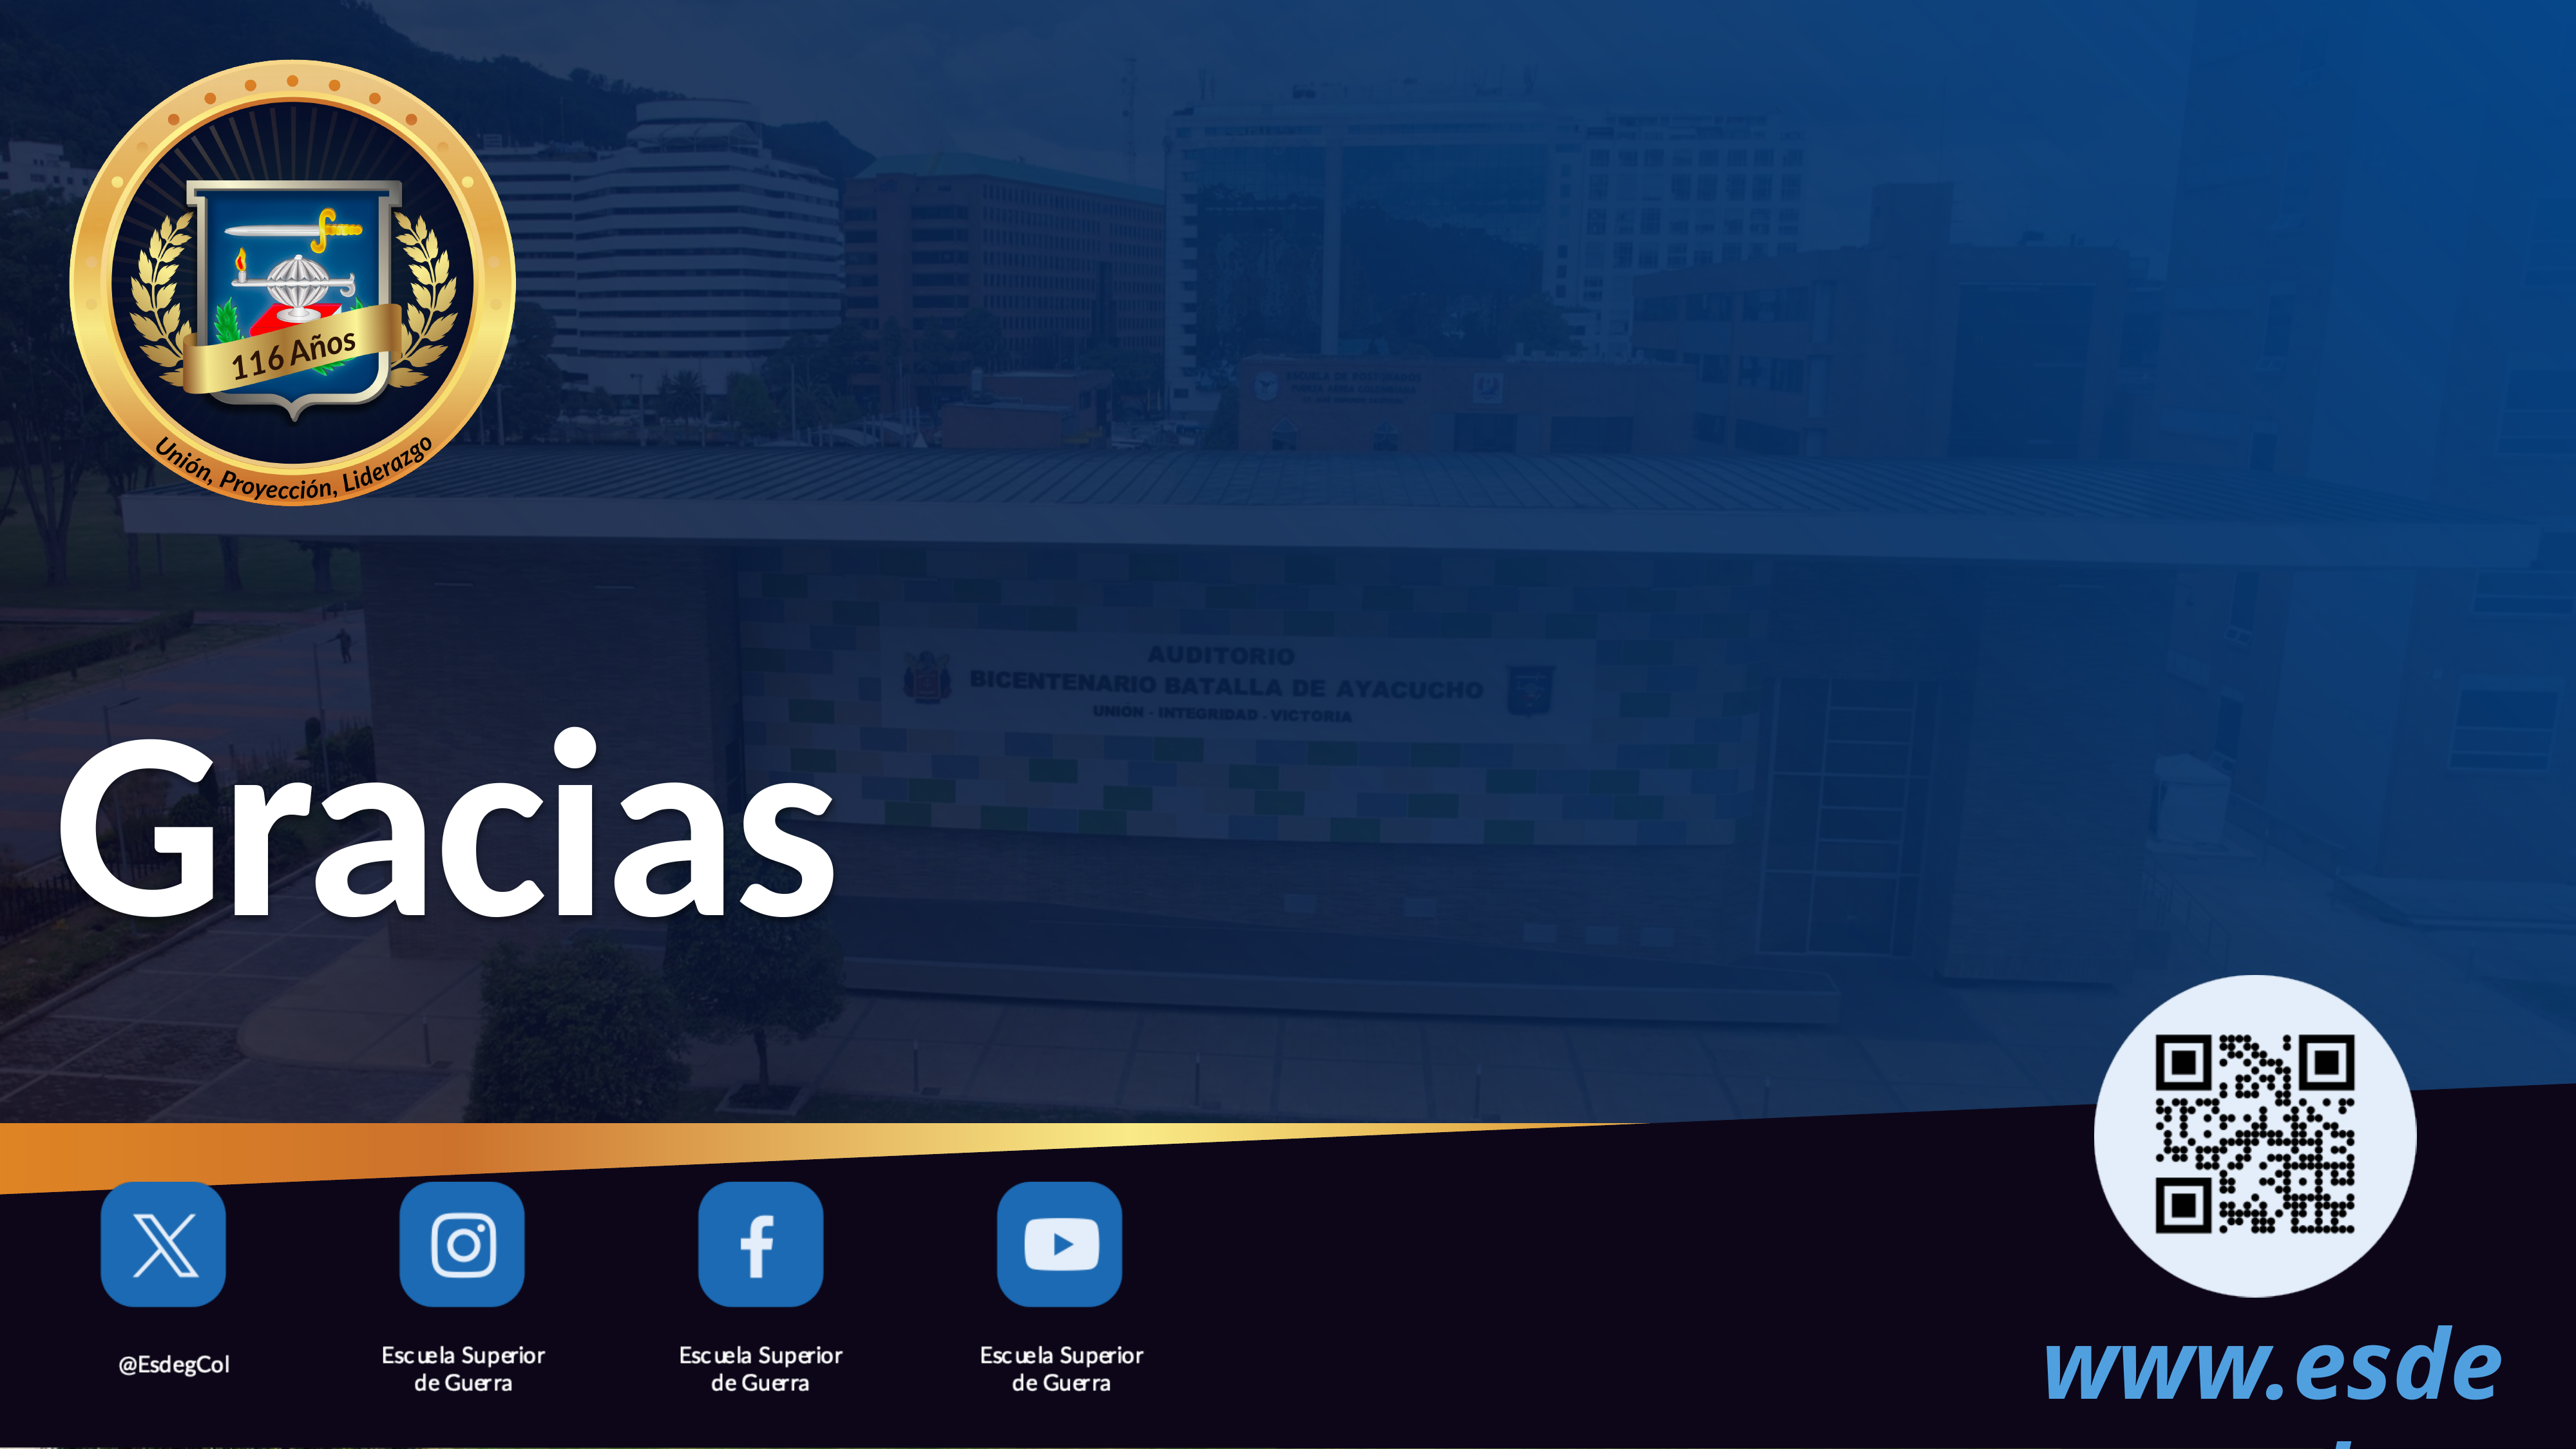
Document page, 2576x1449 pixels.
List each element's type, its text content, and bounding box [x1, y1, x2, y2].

picture [2094, 975, 2417, 1298]
picture [34, 24, 551, 541]
title Gracias [34, 708, 1371, 979]
picture [0, 1123, 1638, 1397]
